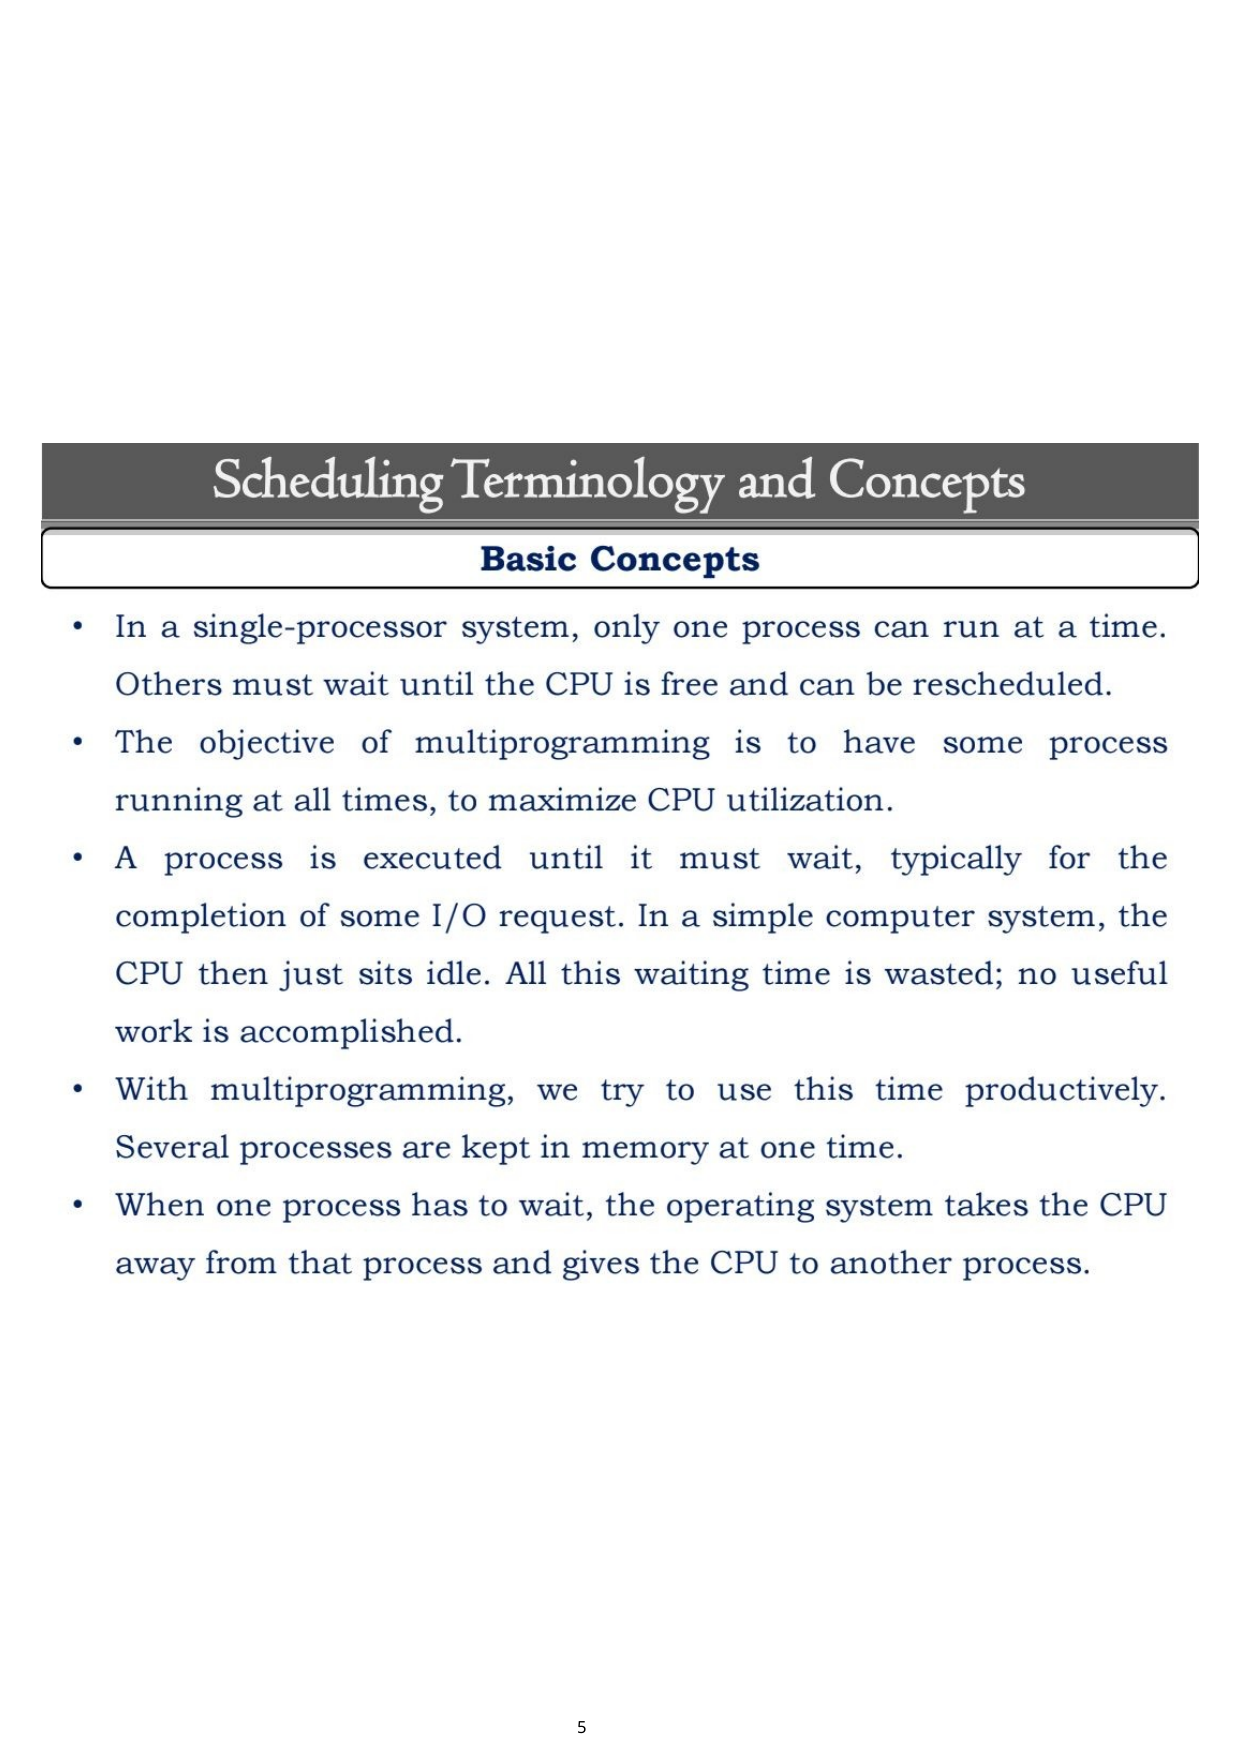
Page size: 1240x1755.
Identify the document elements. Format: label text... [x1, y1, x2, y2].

picture [41, 442, 1199, 1285]
slide_number 5 [570, 1713, 605, 1755]
